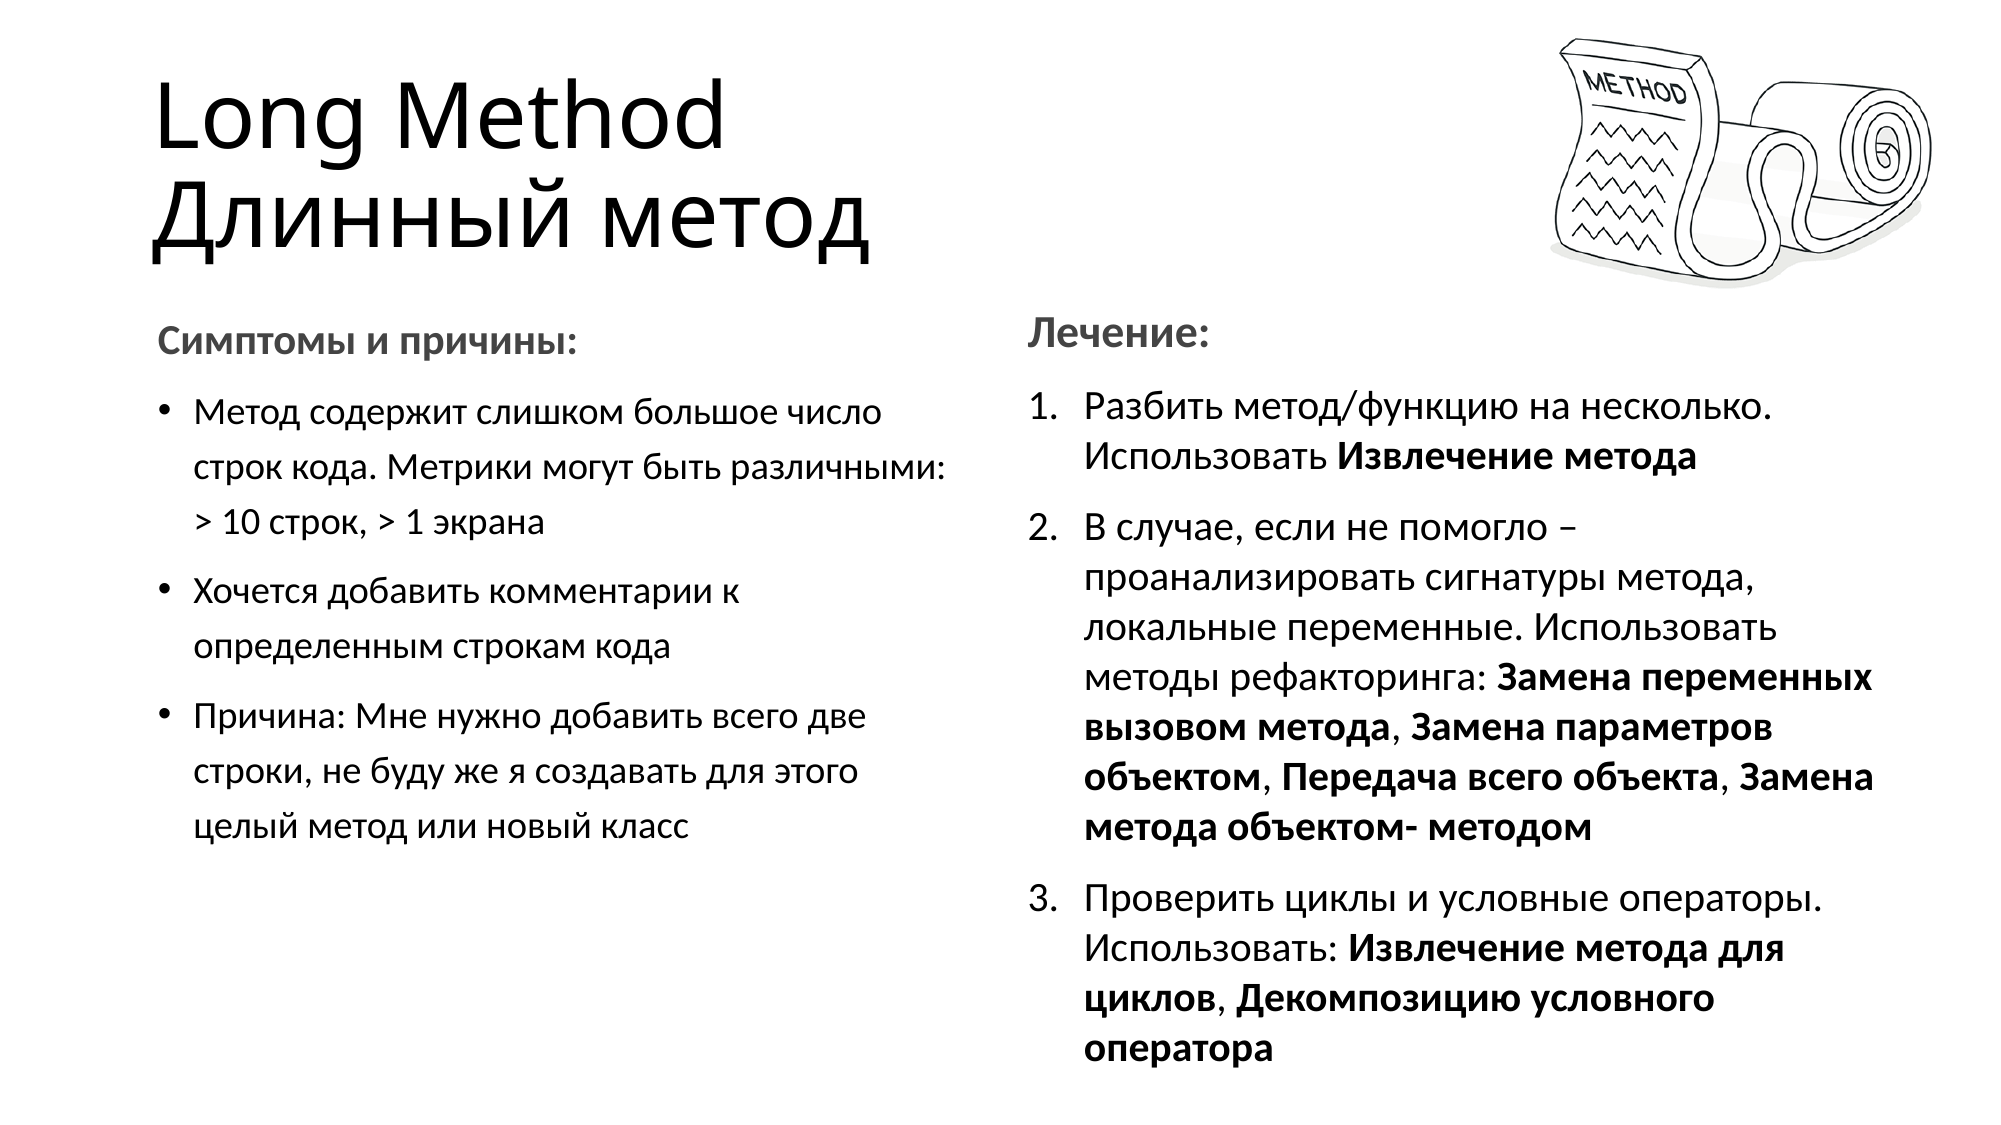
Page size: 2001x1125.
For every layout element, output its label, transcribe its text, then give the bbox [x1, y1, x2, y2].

list Симптомы и причины: Метод содержит слишком большое число строк кода. Метрики могут быть различными: > 10 строк, > 1 экрана Хочется добавить комментарии к определенным строкам кода Причина: Мне нужно добавить всего две строки, не буду же я создавать для этого целый метод или новый класс [125, 294, 976, 860]
list Лечение: Разбить метод/функцию на несколько. Использовать Извлечение метода В случае, если не помогло – проанализировать сигнатуры метода, локальные переменные. Использовать методы рефакторинга: Замена переменных вызовом метода, Замена параметров объектом, Передача всего объекта, Замена метода объектом- методом Проверить циклы и условные операторы. Использовать: Извлечение метода для циклов, Декомпозицию условного оператора [1012, 294, 1902, 1095]
picture [1517, 25, 1957, 289]
title Long Method Длинный метод [137, 59, 1517, 278]
